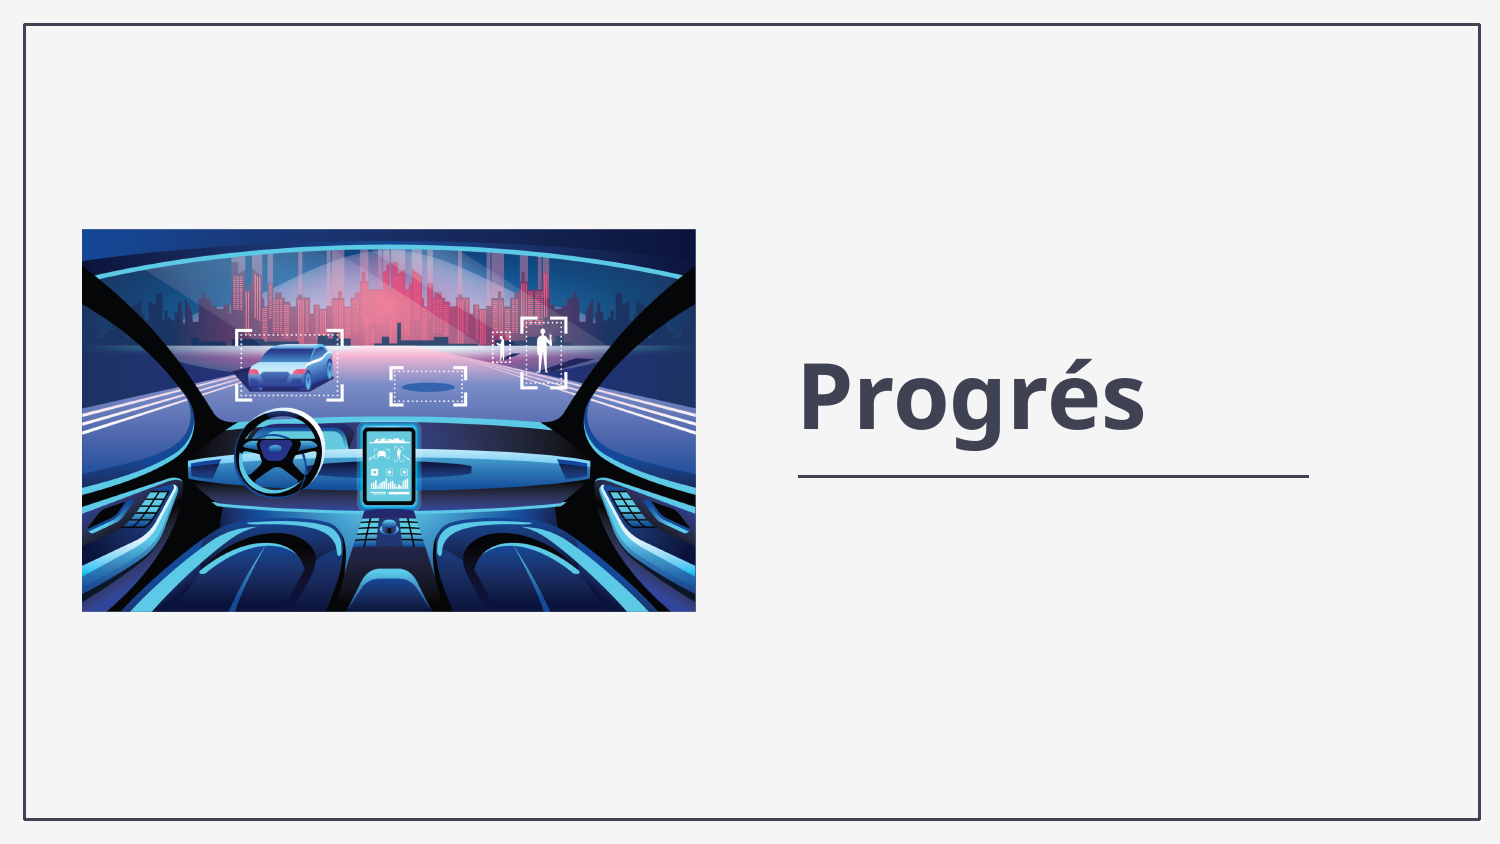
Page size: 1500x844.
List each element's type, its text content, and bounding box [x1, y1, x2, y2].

picture [82, 229, 696, 613]
title Progrés [780, 335, 1451, 503]
